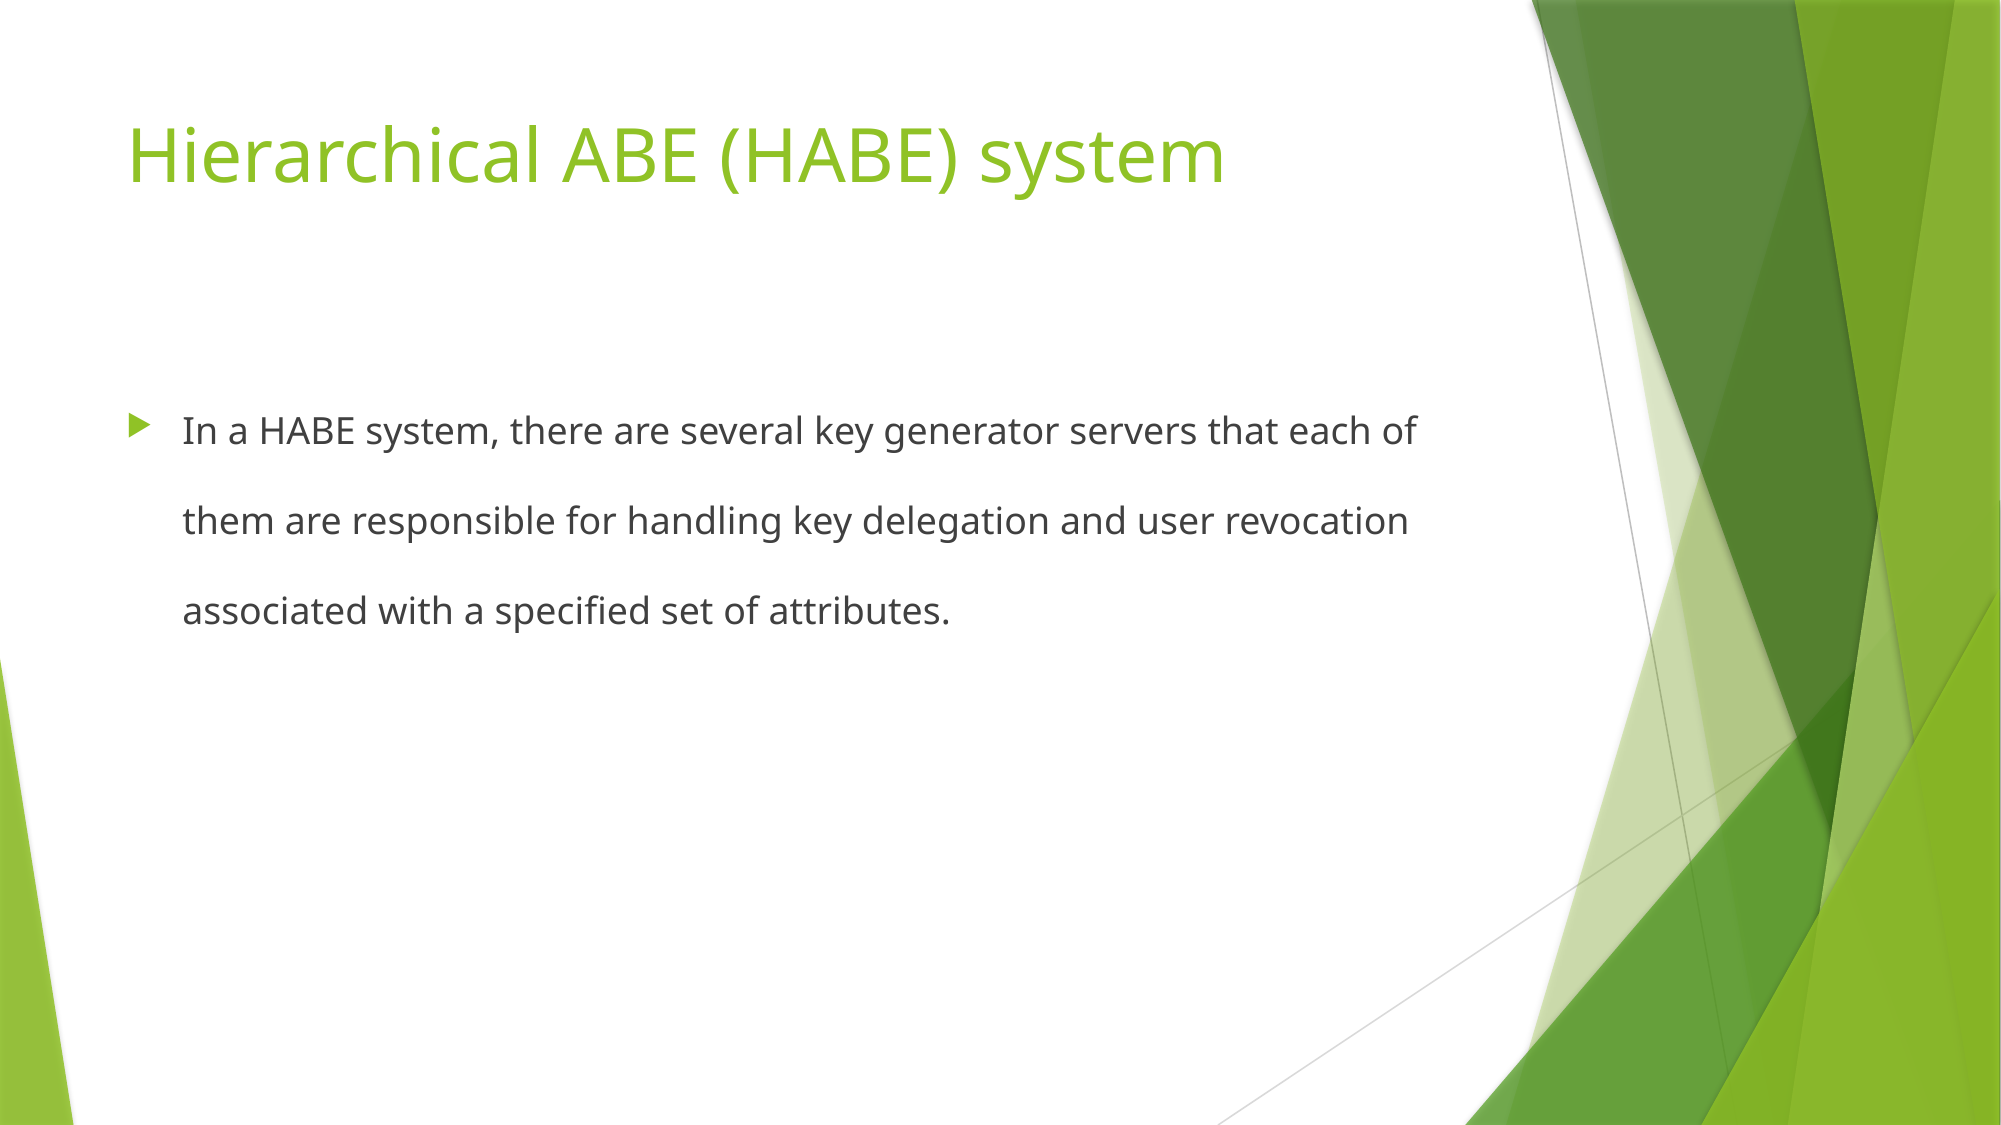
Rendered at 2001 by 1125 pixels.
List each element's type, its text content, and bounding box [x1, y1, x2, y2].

list In a HABE system, there are several key generator servers that each of them are responsible for handling key delegation and user revocation associated with a specified set of attributes. [111, 354, 1522, 992]
title Hierarchical ABE (HABE) system [111, 99, 1522, 317]
